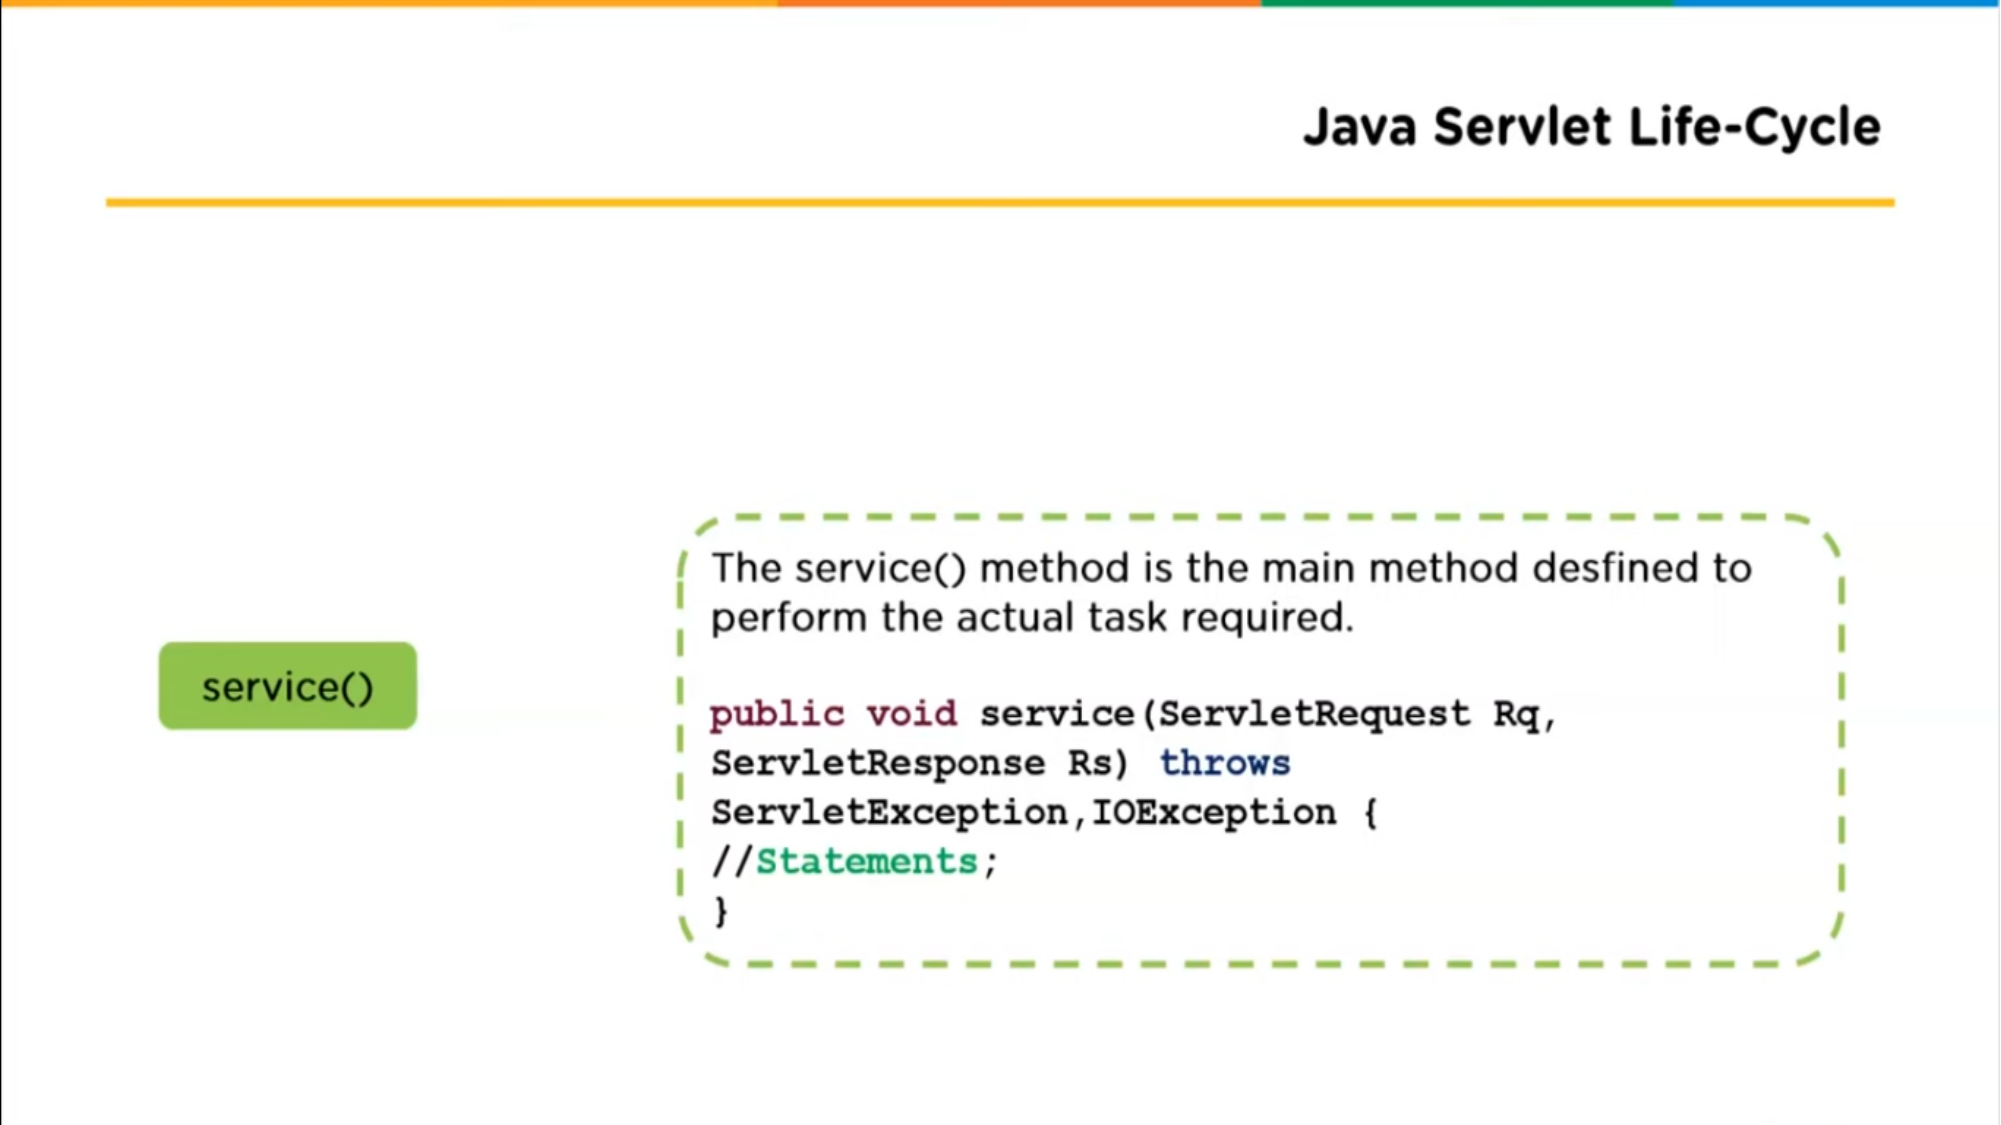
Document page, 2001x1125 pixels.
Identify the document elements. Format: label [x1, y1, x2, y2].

list [0, 0, 2000, 1125]
